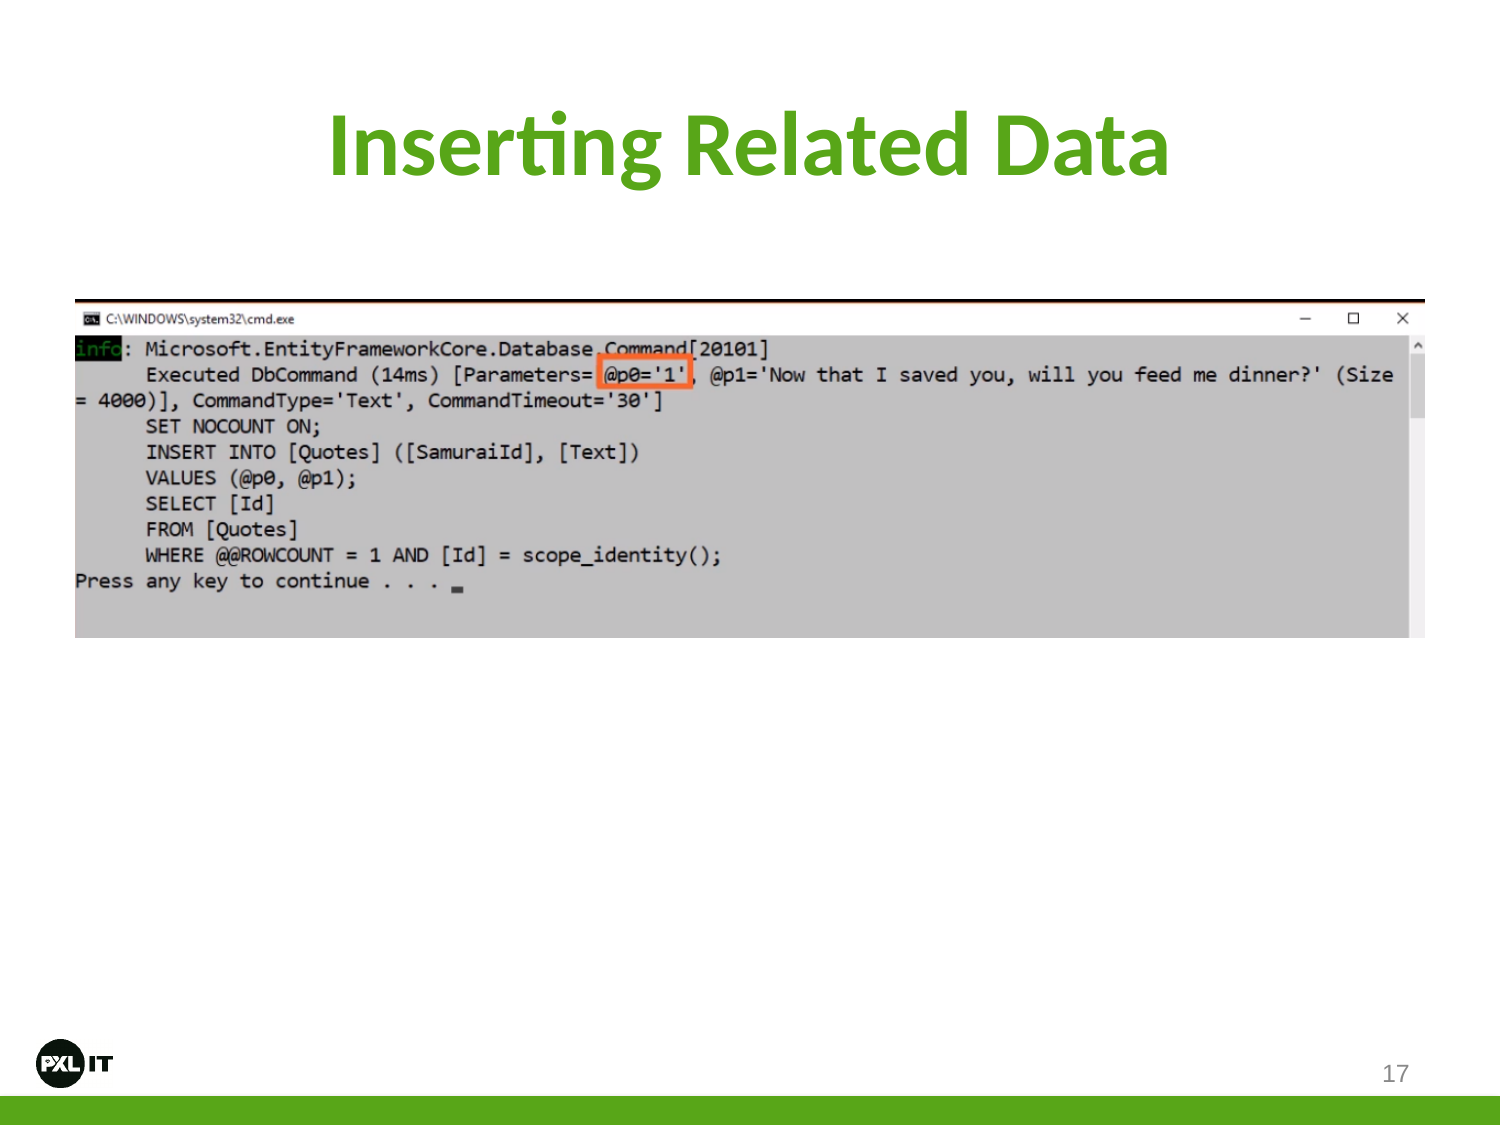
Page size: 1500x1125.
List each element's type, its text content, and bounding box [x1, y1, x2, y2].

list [74, 299, 1426, 638]
slide_number 17 [1074, 1042, 1425, 1103]
title Inserting Related Data [75, 45, 1425, 233]
picture [36, 1039, 113, 1088]
